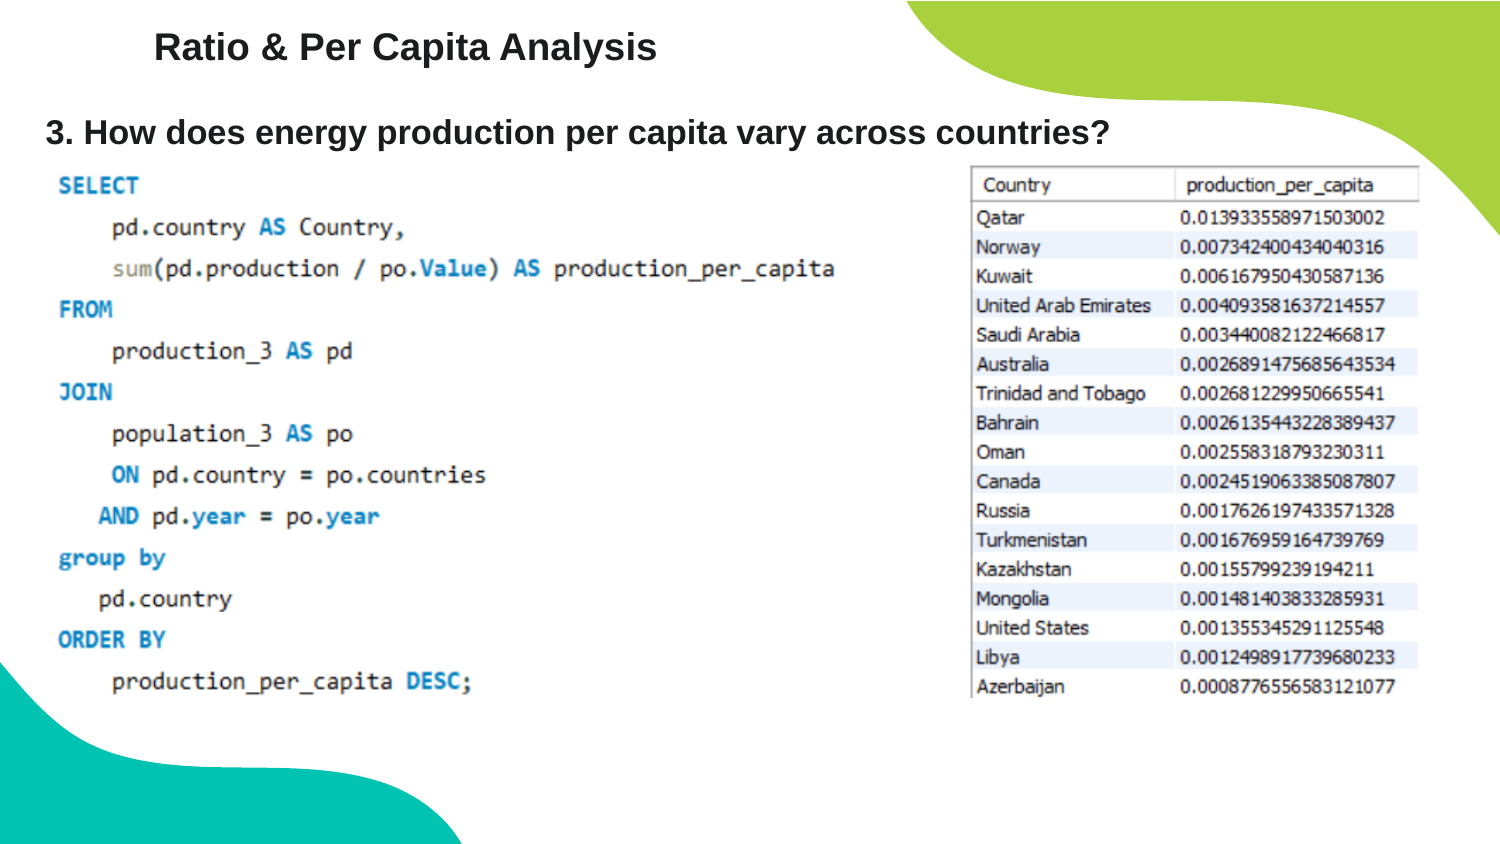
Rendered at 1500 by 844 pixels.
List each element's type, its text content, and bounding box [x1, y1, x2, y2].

title 3. How does energy production per capita vary across countries? [30, 86, 1294, 170]
picture [47, 165, 887, 714]
text_box Ratio & Per Capita Analysis [138, 0, 887, 84]
picture [970, 165, 1424, 699]
